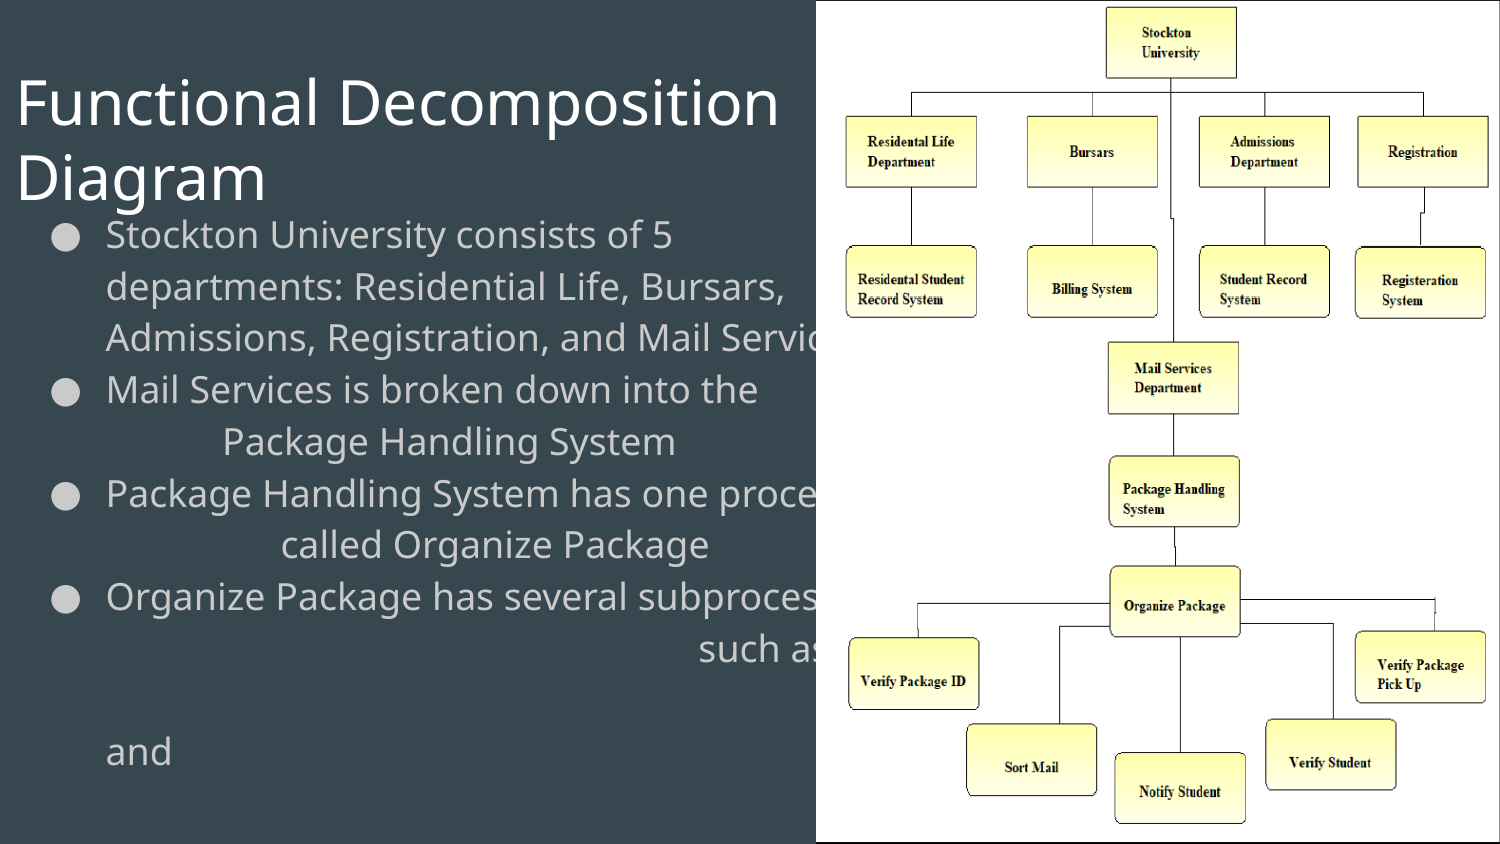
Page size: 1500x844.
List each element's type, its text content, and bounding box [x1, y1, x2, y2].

list Stockton University consists of 5 departments: Residential Life, Bursars, Admissions, Registration, and Mail Services Mail Services is broken down into the Package Handling System Package Handling System has one process called Organize Package Organize Package has several subprocesses such as: Verify Package ID, Sort Mail, Notify Student, Verify Student, and Verify Package Pick Up [15, 189, 811, 844]
title Functional Decomposition Diagram [0, 48, 811, 143]
picture [816, 0, 1500, 844]
